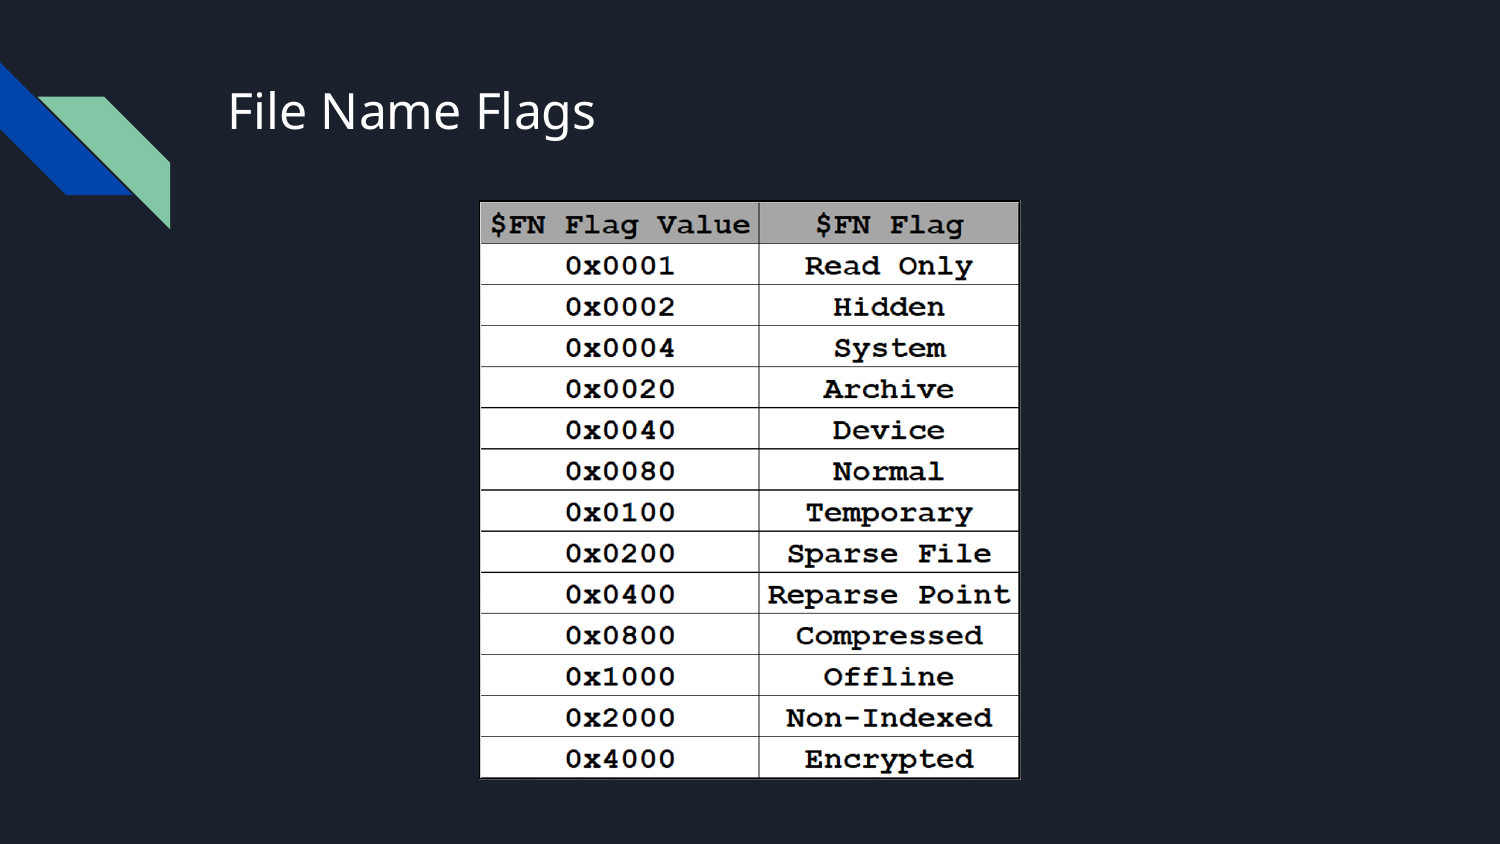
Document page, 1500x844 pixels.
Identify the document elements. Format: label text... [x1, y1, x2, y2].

picture [479, 200, 1021, 781]
title File Name Flags [212, 64, 1368, 215]
